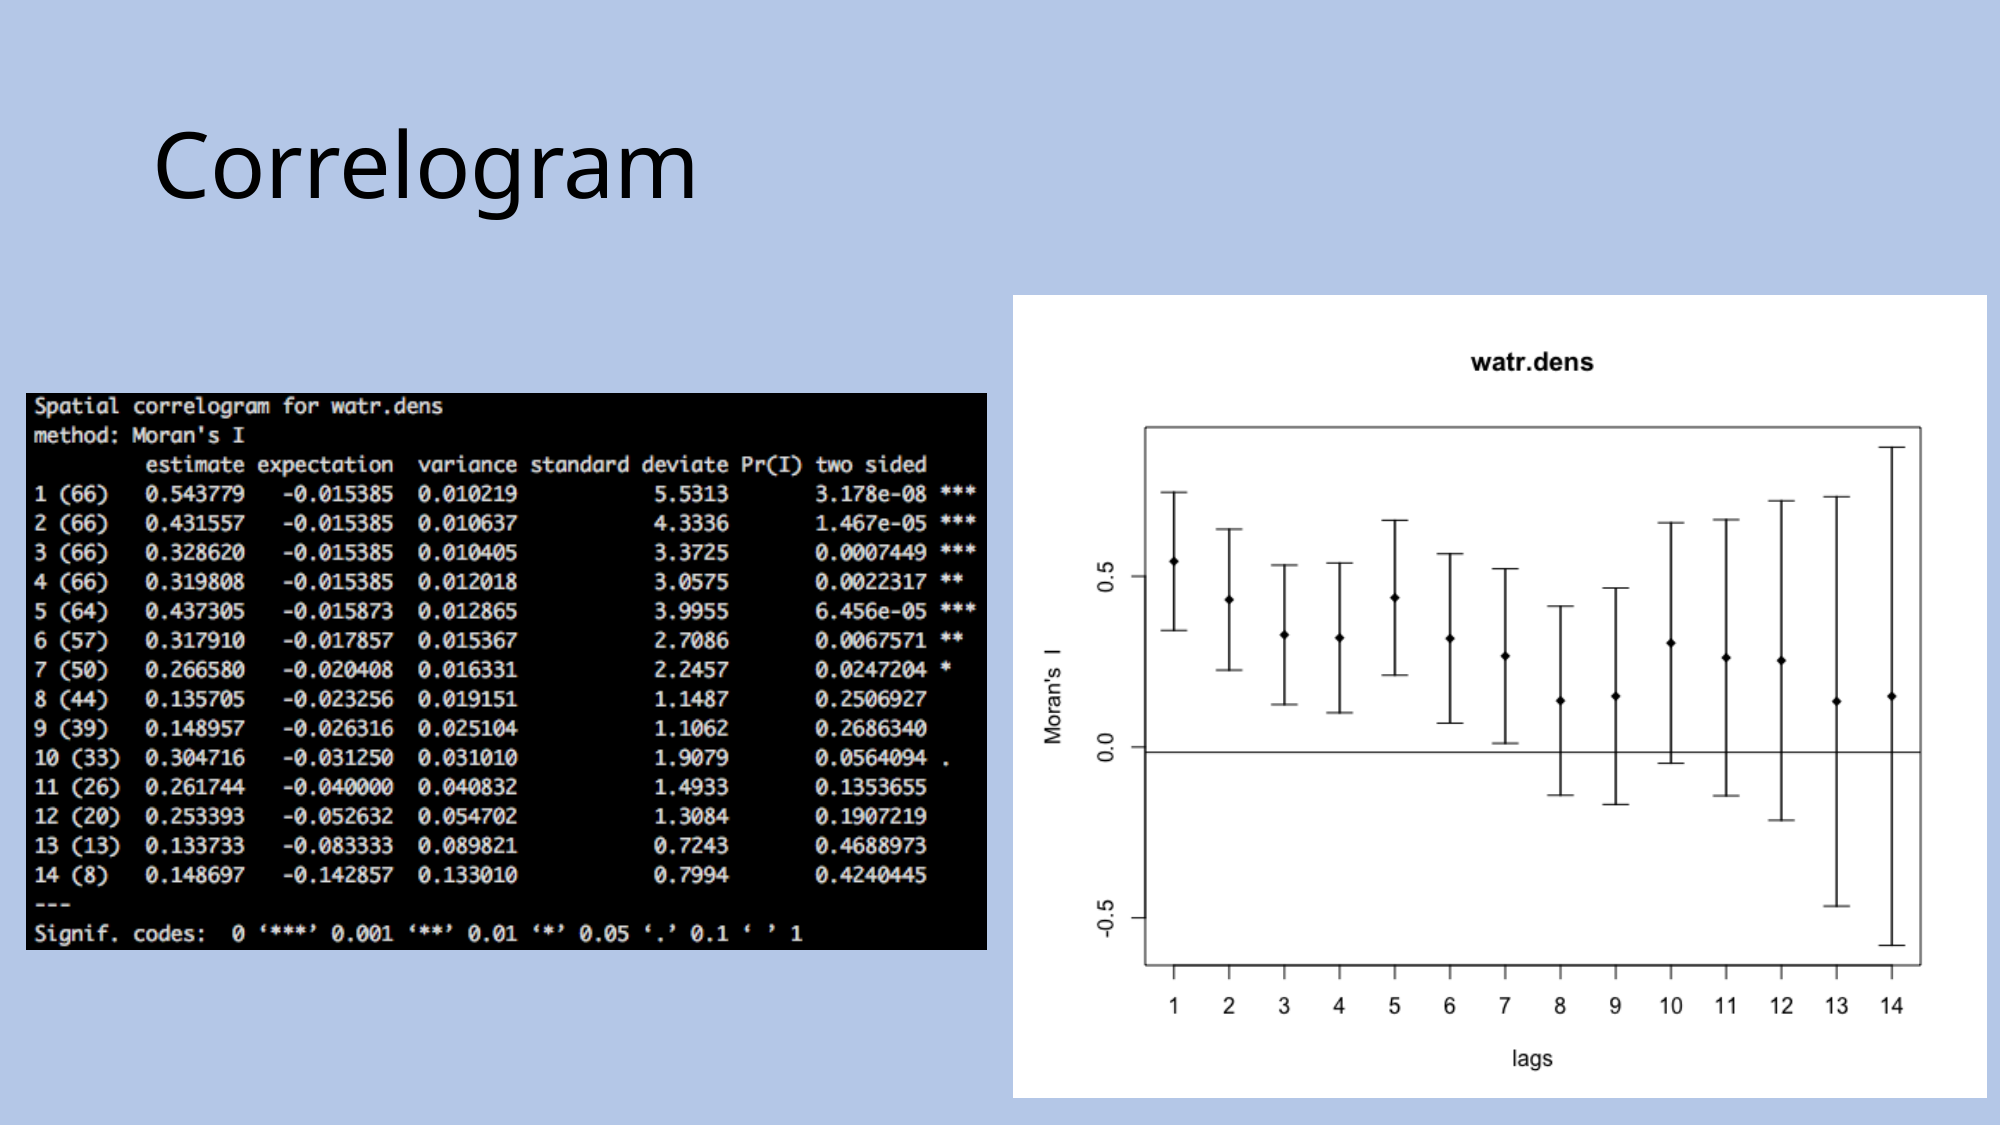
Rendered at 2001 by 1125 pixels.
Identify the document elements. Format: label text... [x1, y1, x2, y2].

text_box Correlogram [137, 59, 1863, 278]
picture [1013, 295, 1987, 1098]
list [26, 393, 987, 950]
